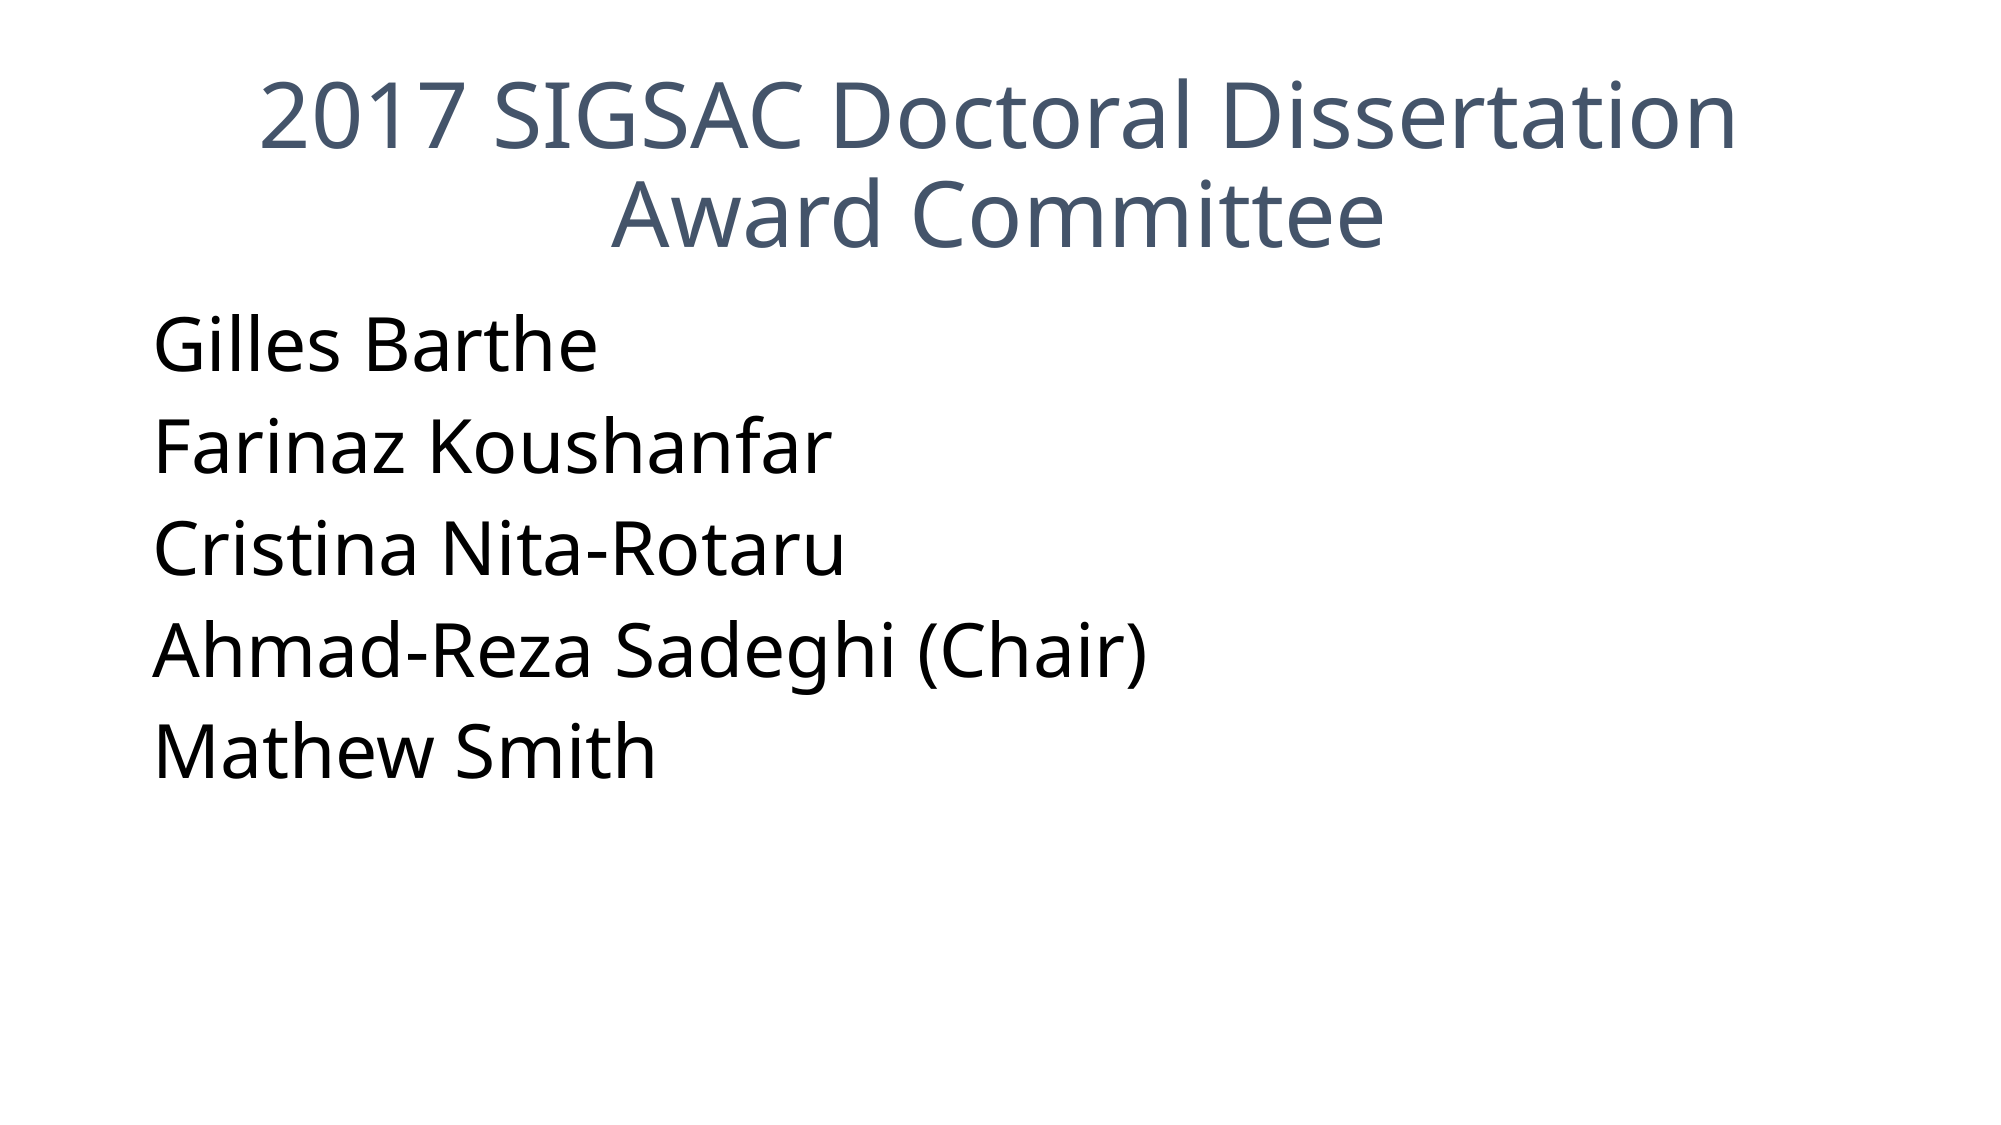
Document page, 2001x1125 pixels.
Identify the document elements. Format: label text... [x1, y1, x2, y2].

title 2017 SIGSAC Doctoral Dissertation Award Committee [137, 59, 1863, 278]
list Gilles Barthe Farinaz Koushanfar Cristina Nita-Rotaru Ahmad-Reza Sadeghi (Chair) Mathew Smith [137, 299, 1863, 1014]
